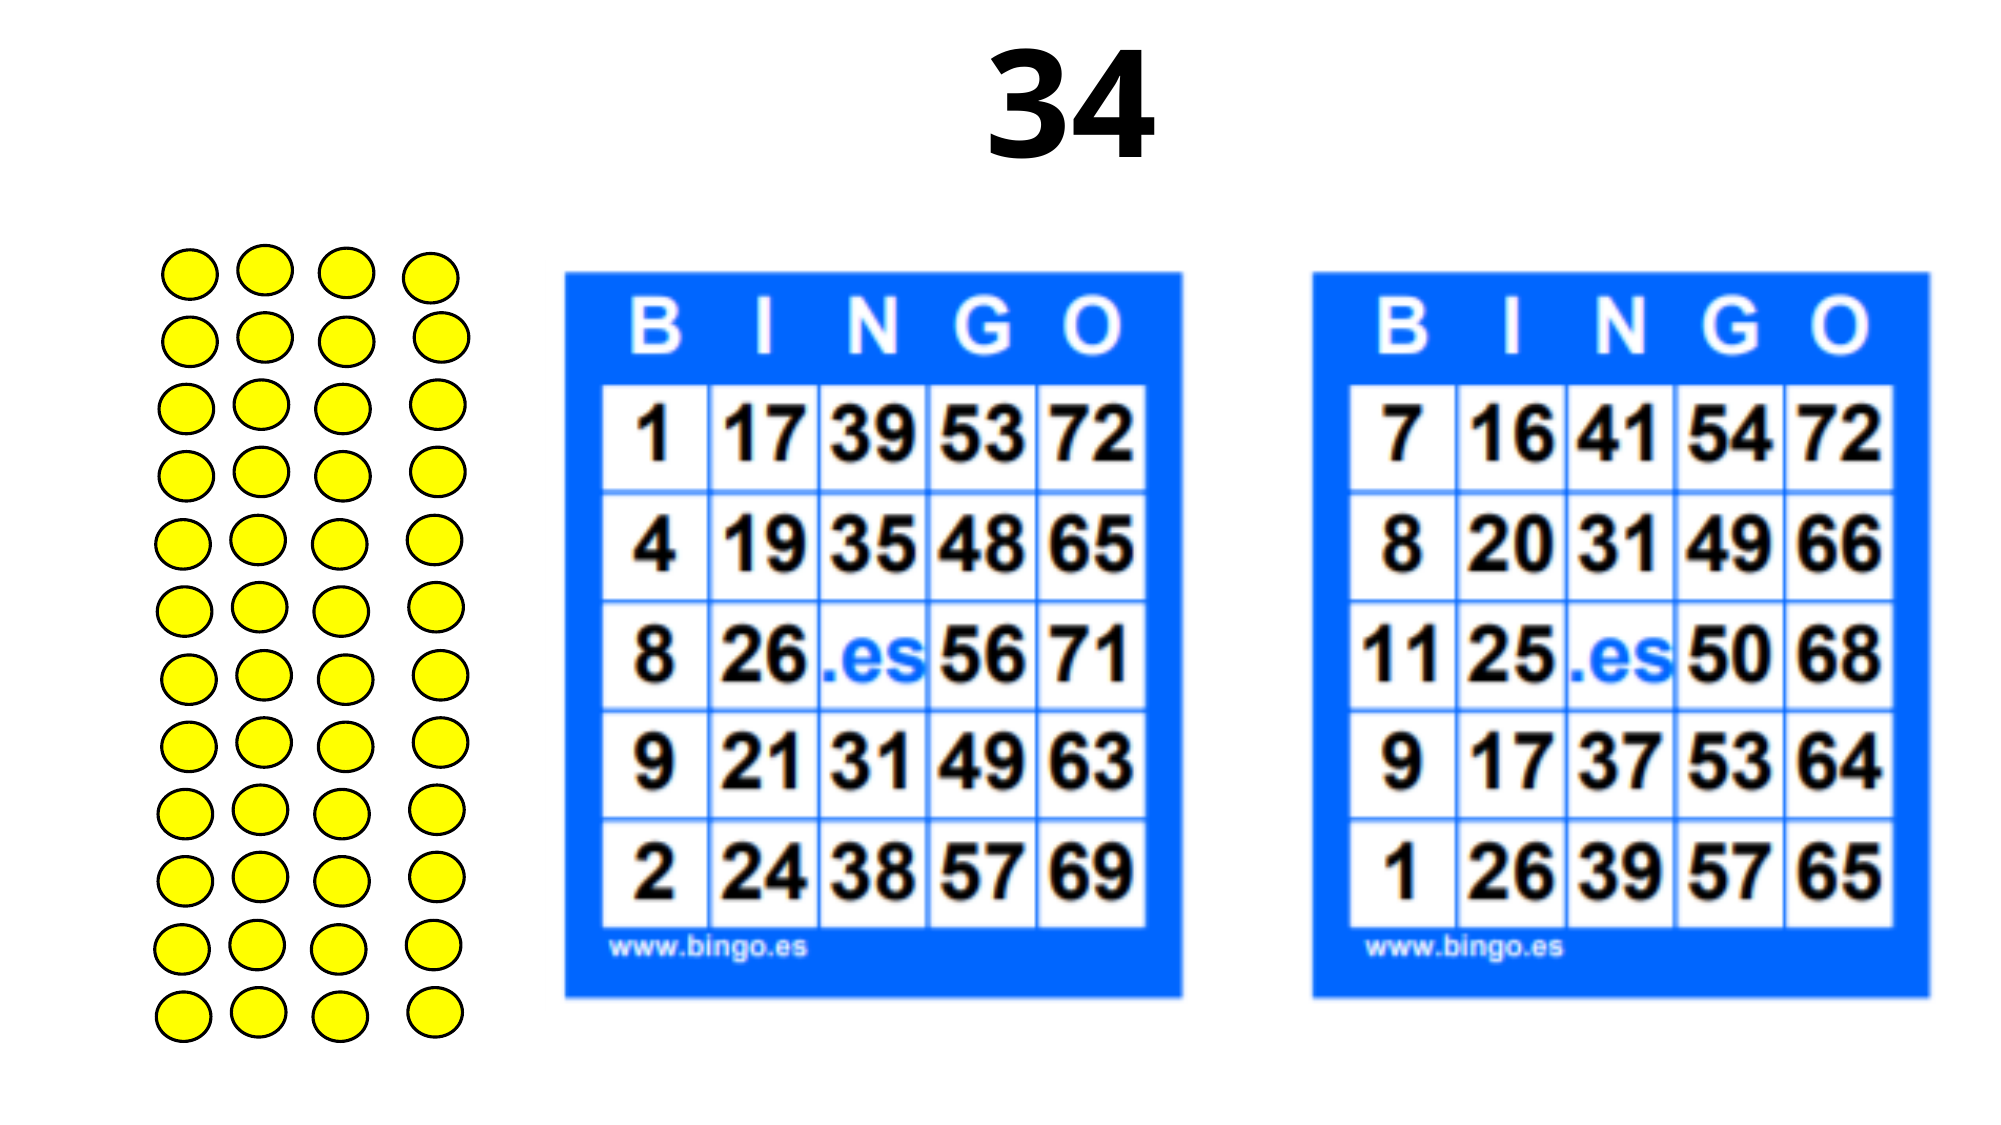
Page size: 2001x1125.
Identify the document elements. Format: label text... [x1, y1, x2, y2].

text_box [153, 923, 211, 976]
text_box [311, 990, 369, 1043]
text_box [313, 788, 371, 840]
text_box [233, 378, 290, 431]
text_box [232, 783, 289, 836]
text_box [402, 252, 460, 304]
text_box [161, 248, 219, 301]
text_box [314, 450, 372, 503]
text_box [235, 649, 293, 702]
text_box [160, 721, 218, 773]
text_box [408, 783, 466, 836]
text_box [156, 855, 214, 908]
text_box [412, 649, 469, 702]
text_box [409, 446, 467, 498]
text_box [317, 721, 375, 773]
text_box [156, 788, 214, 840]
text_box [317, 653, 375, 706]
text_box [228, 919, 286, 971]
text_box [408, 851, 466, 903]
text_box [313, 855, 371, 908]
text_box [230, 986, 288, 1039]
text_box [318, 316, 376, 368]
text_box [236, 311, 294, 364]
text_box [310, 923, 368, 976]
text_box [236, 244, 294, 296]
text_box 34 [970, 0, 1186, 195]
text_box [157, 450, 215, 503]
text_box [161, 316, 219, 368]
text_box [406, 514, 463, 566]
text_box [314, 383, 372, 435]
text_box [157, 383, 215, 435]
text_box [409, 378, 467, 431]
text_box [413, 311, 470, 364]
text_box [160, 653, 218, 706]
text_box [412, 716, 469, 769]
picture [544, 260, 1948, 1011]
text_box [312, 585, 370, 638]
text_box [155, 990, 212, 1043]
text_box [154, 518, 212, 571]
text_box [229, 514, 287, 566]
text_box [318, 247, 375, 299]
text_box [231, 581, 289, 633]
text_box [311, 518, 369, 571]
text_box [407, 581, 465, 633]
text_box [232, 851, 289, 903]
text_box [233, 446, 290, 498]
text_box [235, 716, 293, 769]
text_box [405, 919, 462, 971]
text_box [406, 986, 464, 1039]
text_box [156, 585, 213, 638]
